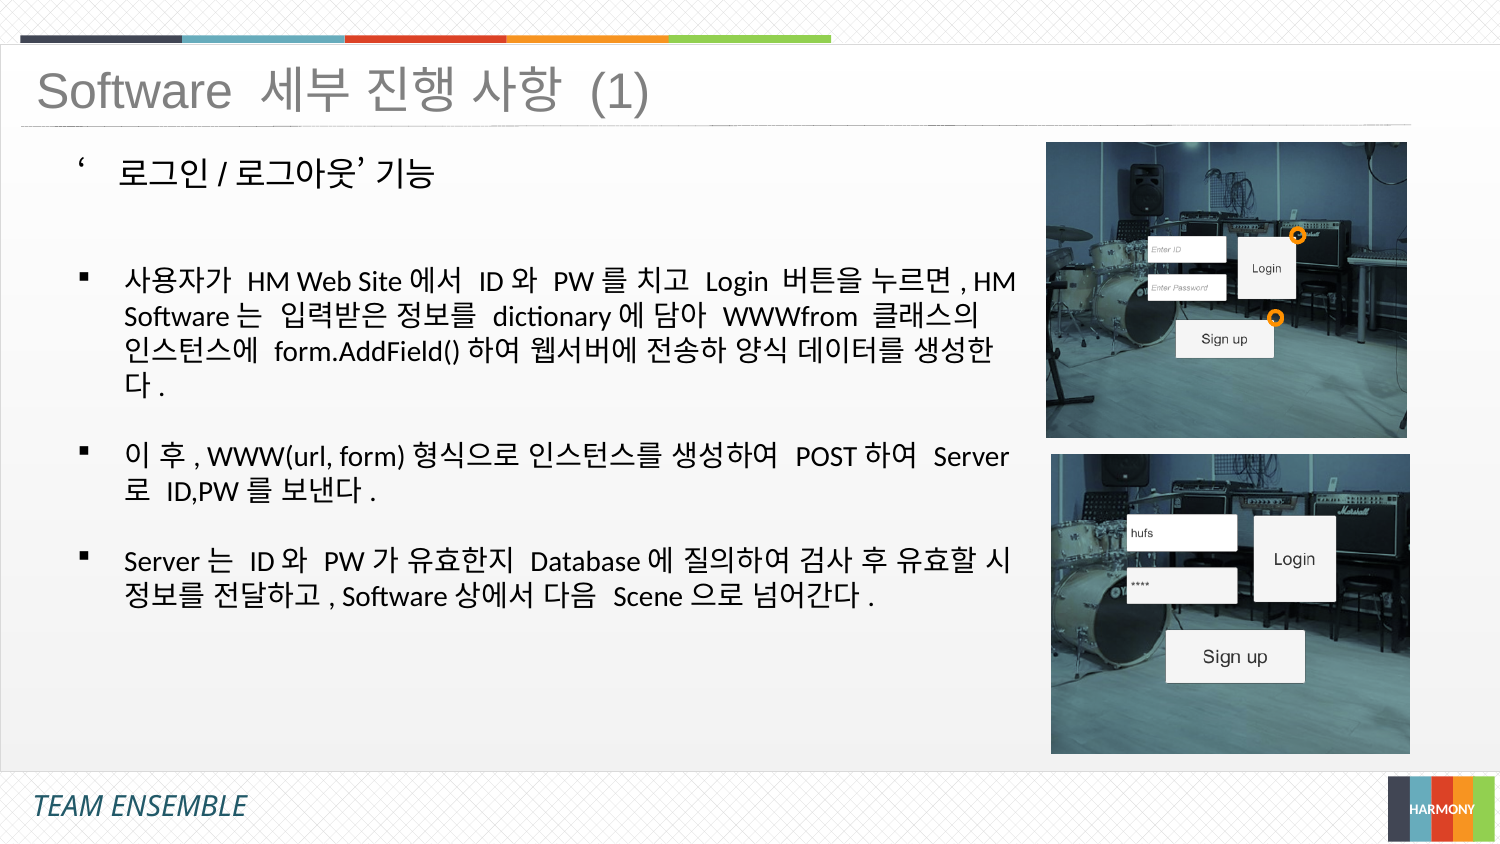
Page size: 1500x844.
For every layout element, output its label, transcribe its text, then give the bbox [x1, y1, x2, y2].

picture [1046, 142, 1407, 439]
text_box ‘로그인/로그아웃’ 기능 사용자가 HM Web Site에서 ID와 PW를 치고 Login 버튼을 누르면, HM Software는 입력받은 정보를 dictionary에 담아 WWWfrom 클래스의 인스턴스에 form.AddField()하여 웹서버에 전송하 양식 데이터를 생성한다. 이 후, WWW(url, form)형식으로 인스턴스를 생성하여 POST하여 Server로 ID,PW를 보낸다. Server는 ID와 PW가 유효한지 Database에 질의하여 검사 후 유효할 시 정보를 전달하고, Software상에서 다음 Scene으로 넘어간다. [62, 145, 1051, 620]
picture [1050, 454, 1410, 754]
text_box Software 세부 진행 사항 (1) [21, 50, 833, 126]
